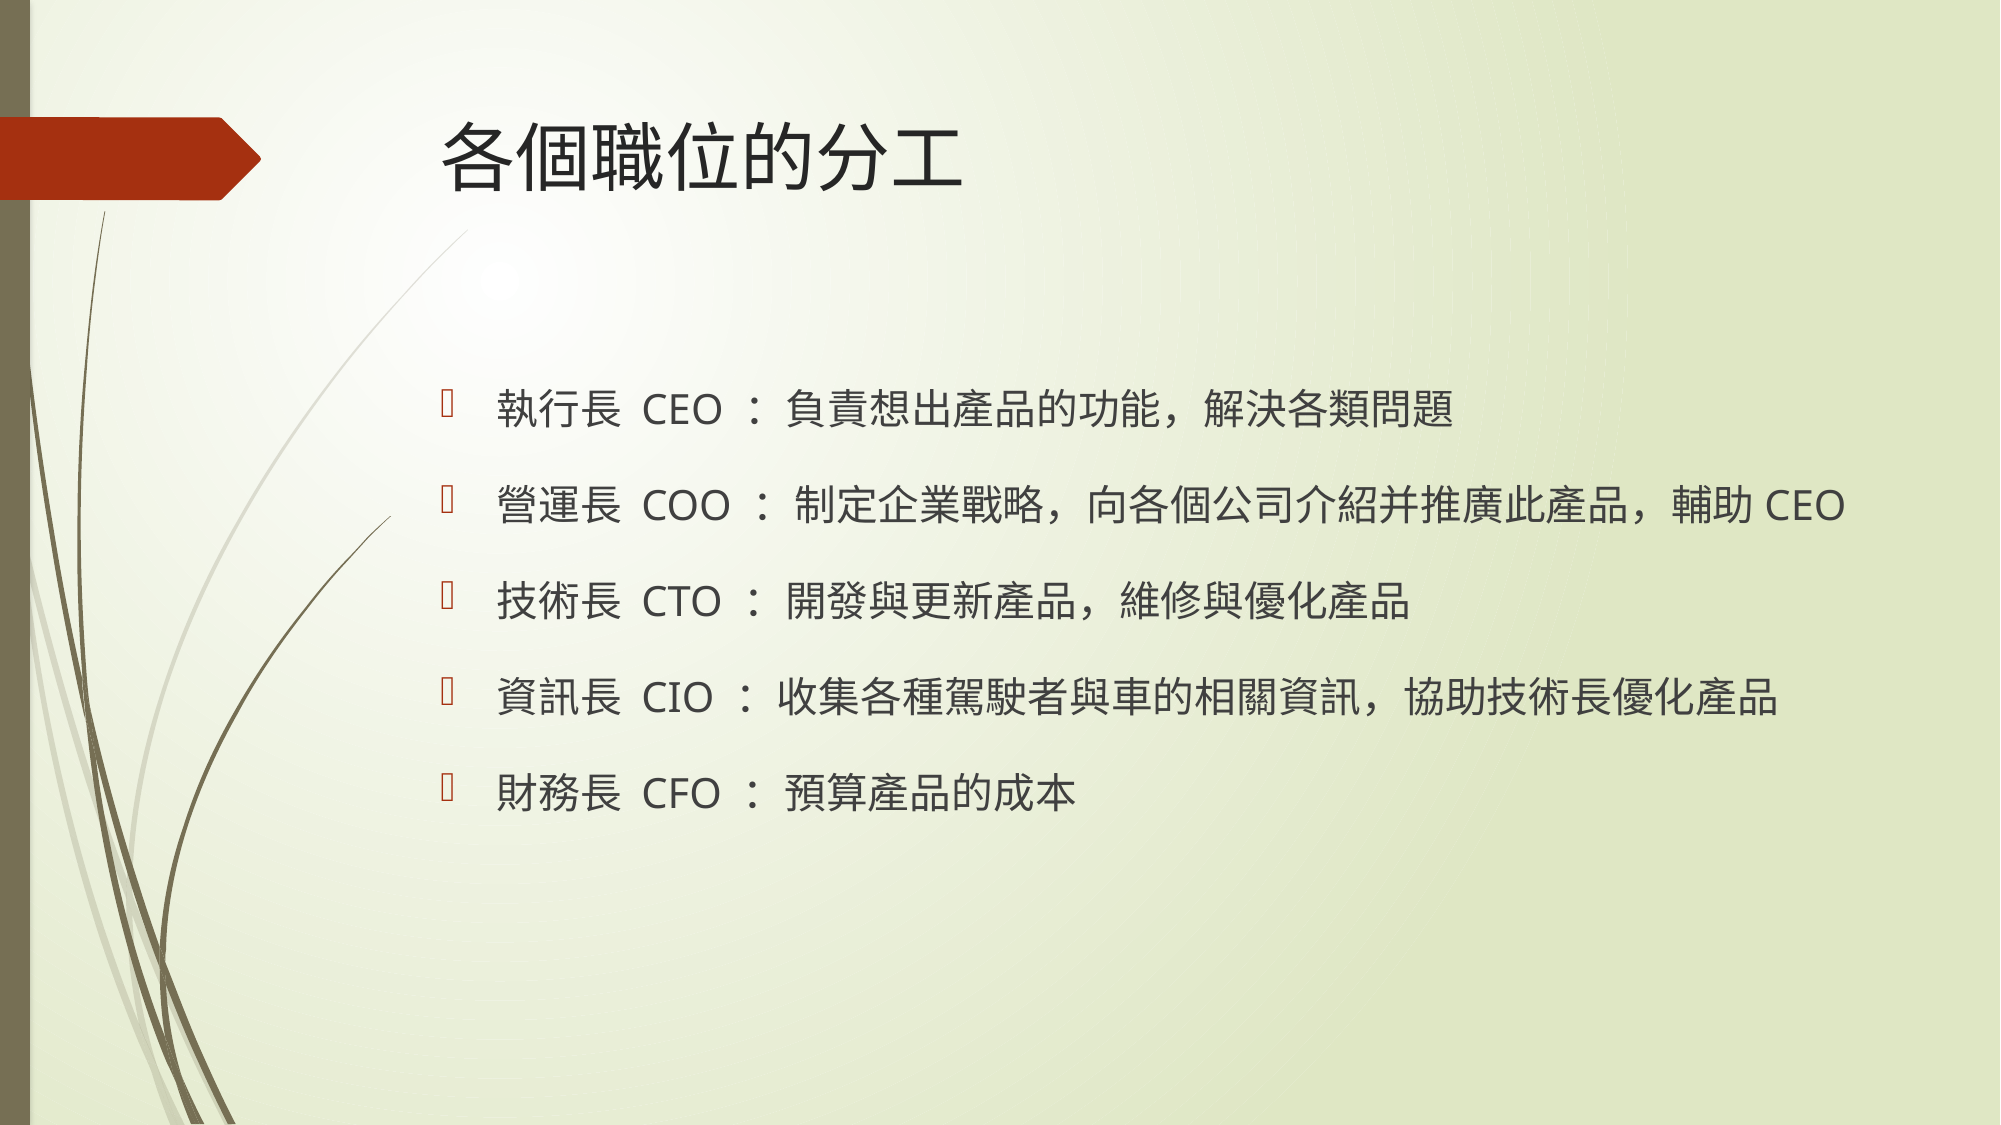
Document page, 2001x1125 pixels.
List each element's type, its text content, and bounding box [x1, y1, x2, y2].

title 各個職位的分工 [425, 102, 1888, 313]
list 執行長 CEO ：負責想出產品的功能，解決各類問題 營運長 COO ：制定企業戰略，向各個公司介紹并推廣此產品，輔助CEO 技術長 CTO ：開發與更新產品，維修與優化產品 資訊長 CIO ：收集各種駕駛者與車的相關資訊，協助技術長優化產品 財務長 CFO ：預算產品的成本 [425, 350, 1910, 970]
